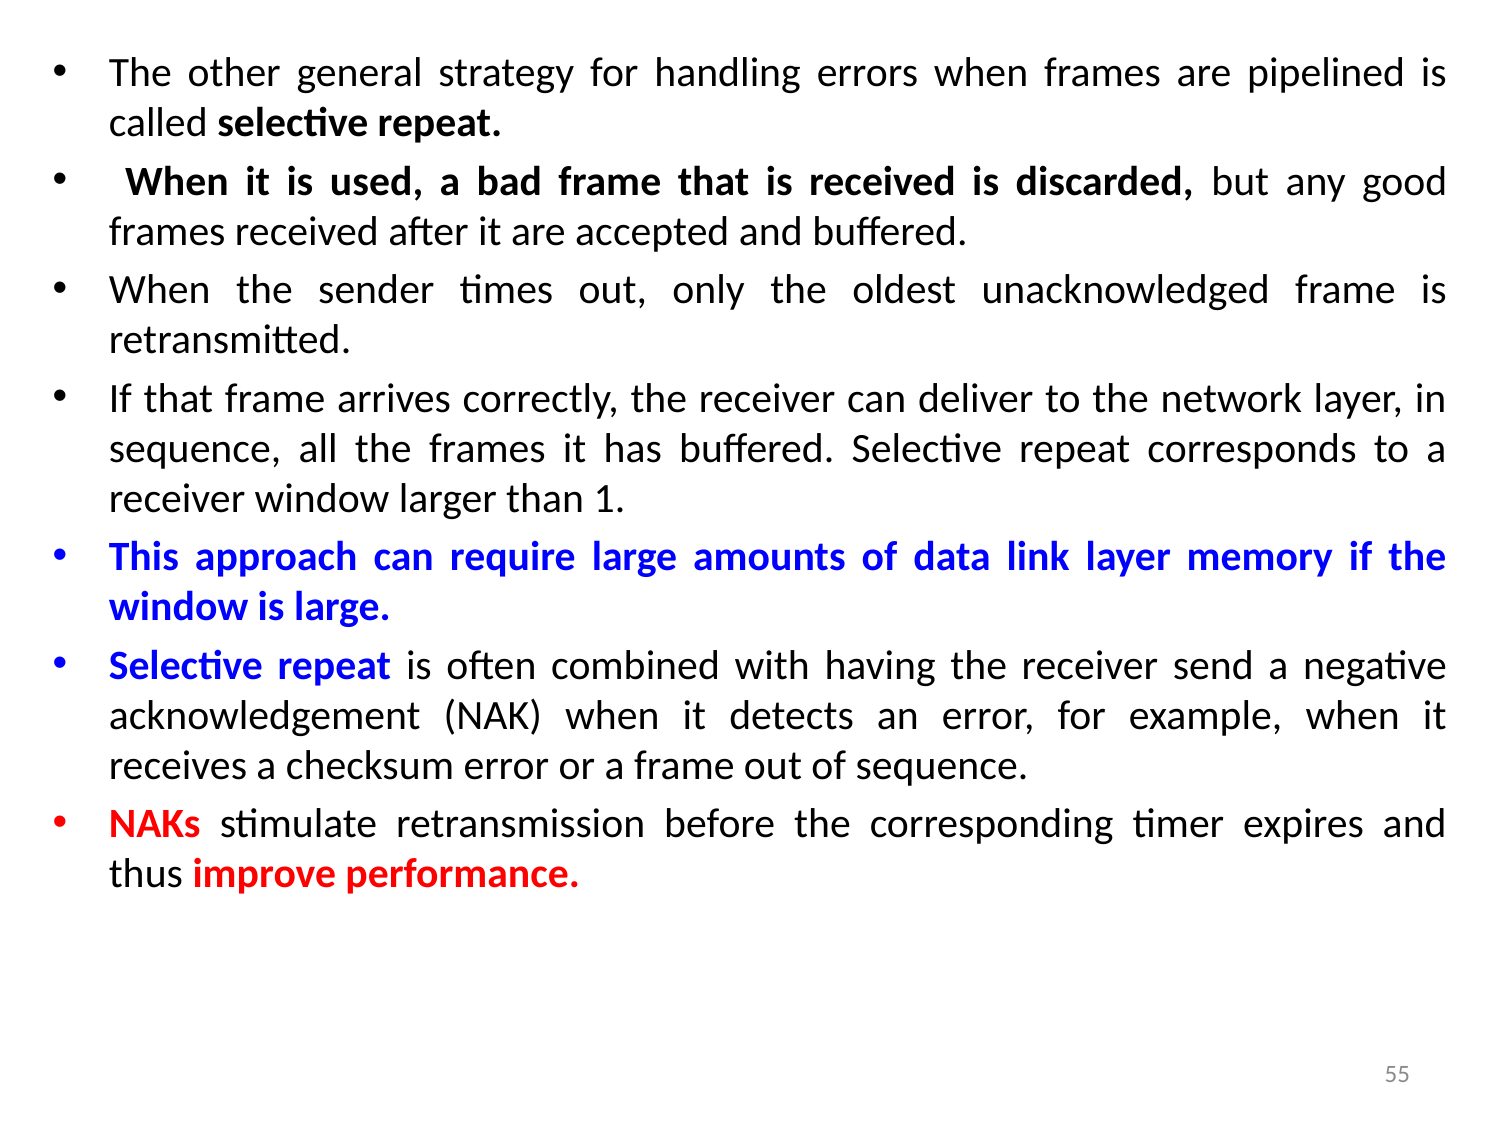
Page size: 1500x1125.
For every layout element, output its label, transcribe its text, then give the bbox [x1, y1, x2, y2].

slide_number 55 [1074, 1042, 1425, 1103]
list The other general strategy for handling errors when frames are pipelined is called selective repeat. When it is used, a bad frame that is received is discarded, but any good frames received after it are accepted and buffered. When the sender times out, only the oldest unacknowledged frame is retransmitted. If that frame arrives correctly, the receiver can deliver to the network layer, in sequence, all the frames it has buffered. Selective repeat corresponds to a receiver window larger than 1. This approach can require large amounts of data link layer memory if the window is large. Selective repeat is often combined with having the receiver send a negative acknowledgement (NAK) when it detects an error, for example, when it receives a checksum error or a frame out of sequence. NAKs stimulate retransmission before the corresponding timer expires and thus improve performance. [37, 37, 1463, 1075]
